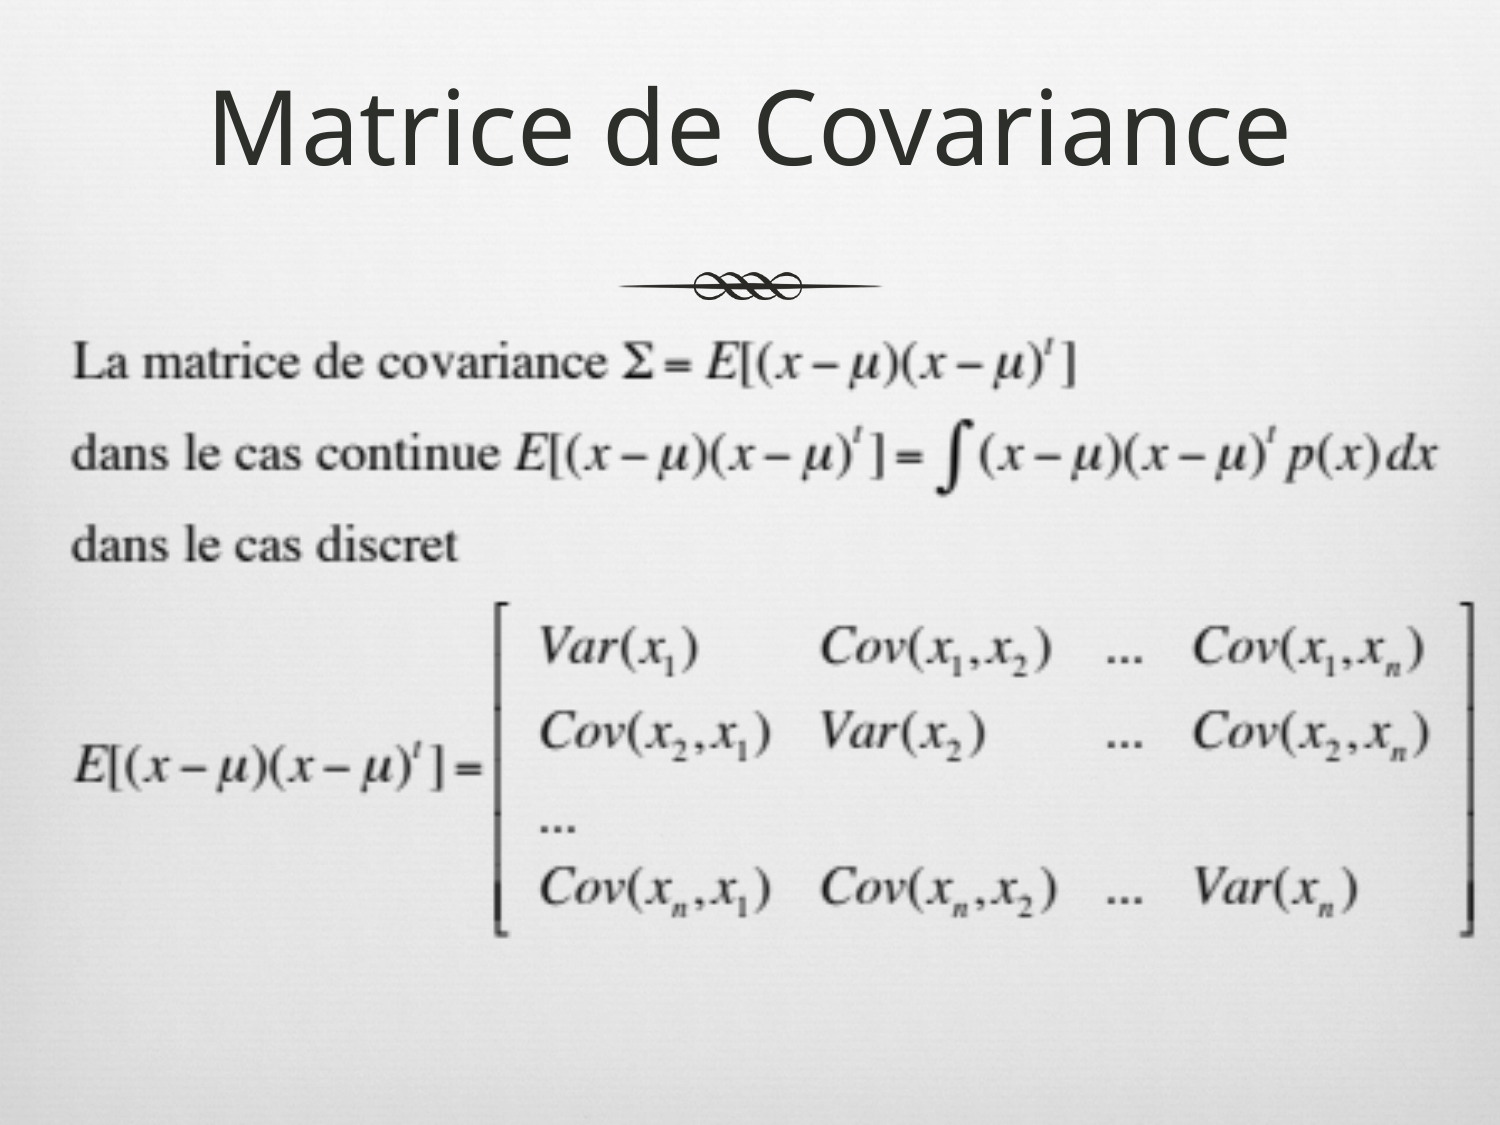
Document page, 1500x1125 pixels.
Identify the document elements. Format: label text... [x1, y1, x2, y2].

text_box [65, 322, 1479, 943]
picture [615, 272, 885, 300]
title Matrice de Covariance [112, 11, 1388, 236]
